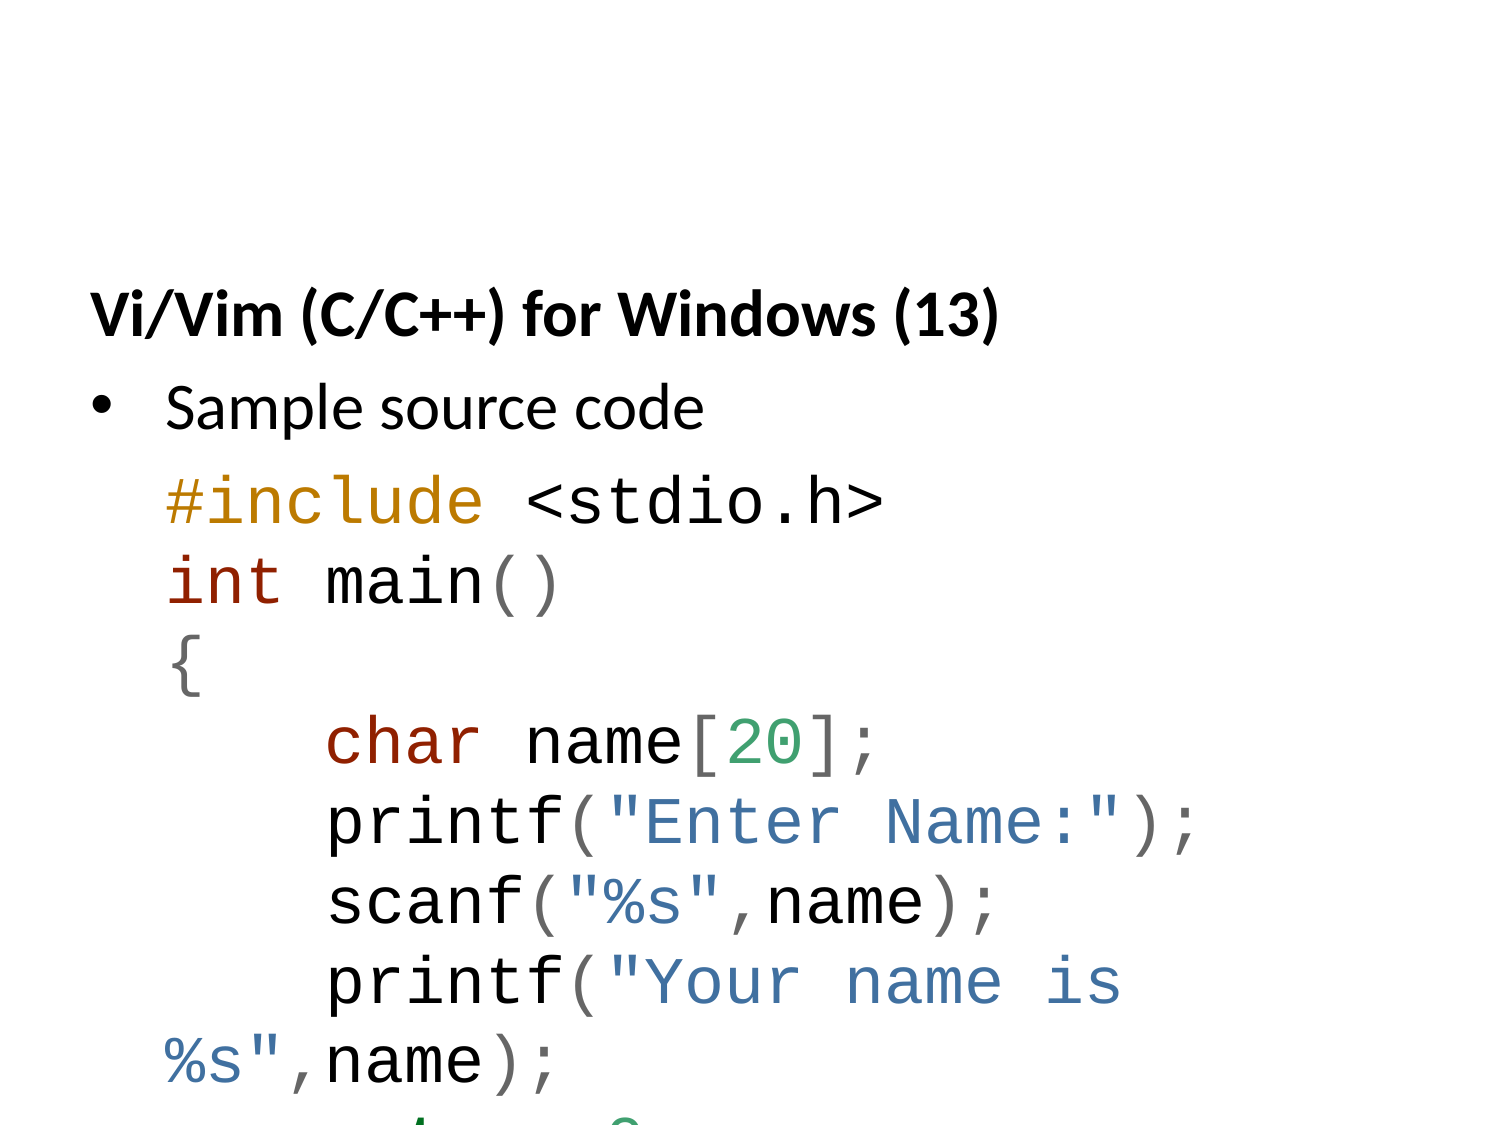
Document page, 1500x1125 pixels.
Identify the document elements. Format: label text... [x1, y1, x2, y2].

list Vi/Vim (C/C++) for Windows (13) Sample source code #include <stdio.h> int main() { char name[20]; printf("Enter Name:"); scanf("%s",name); printf("Your name is %s",name); return 0; } [75, 262, 1425, 1005]
